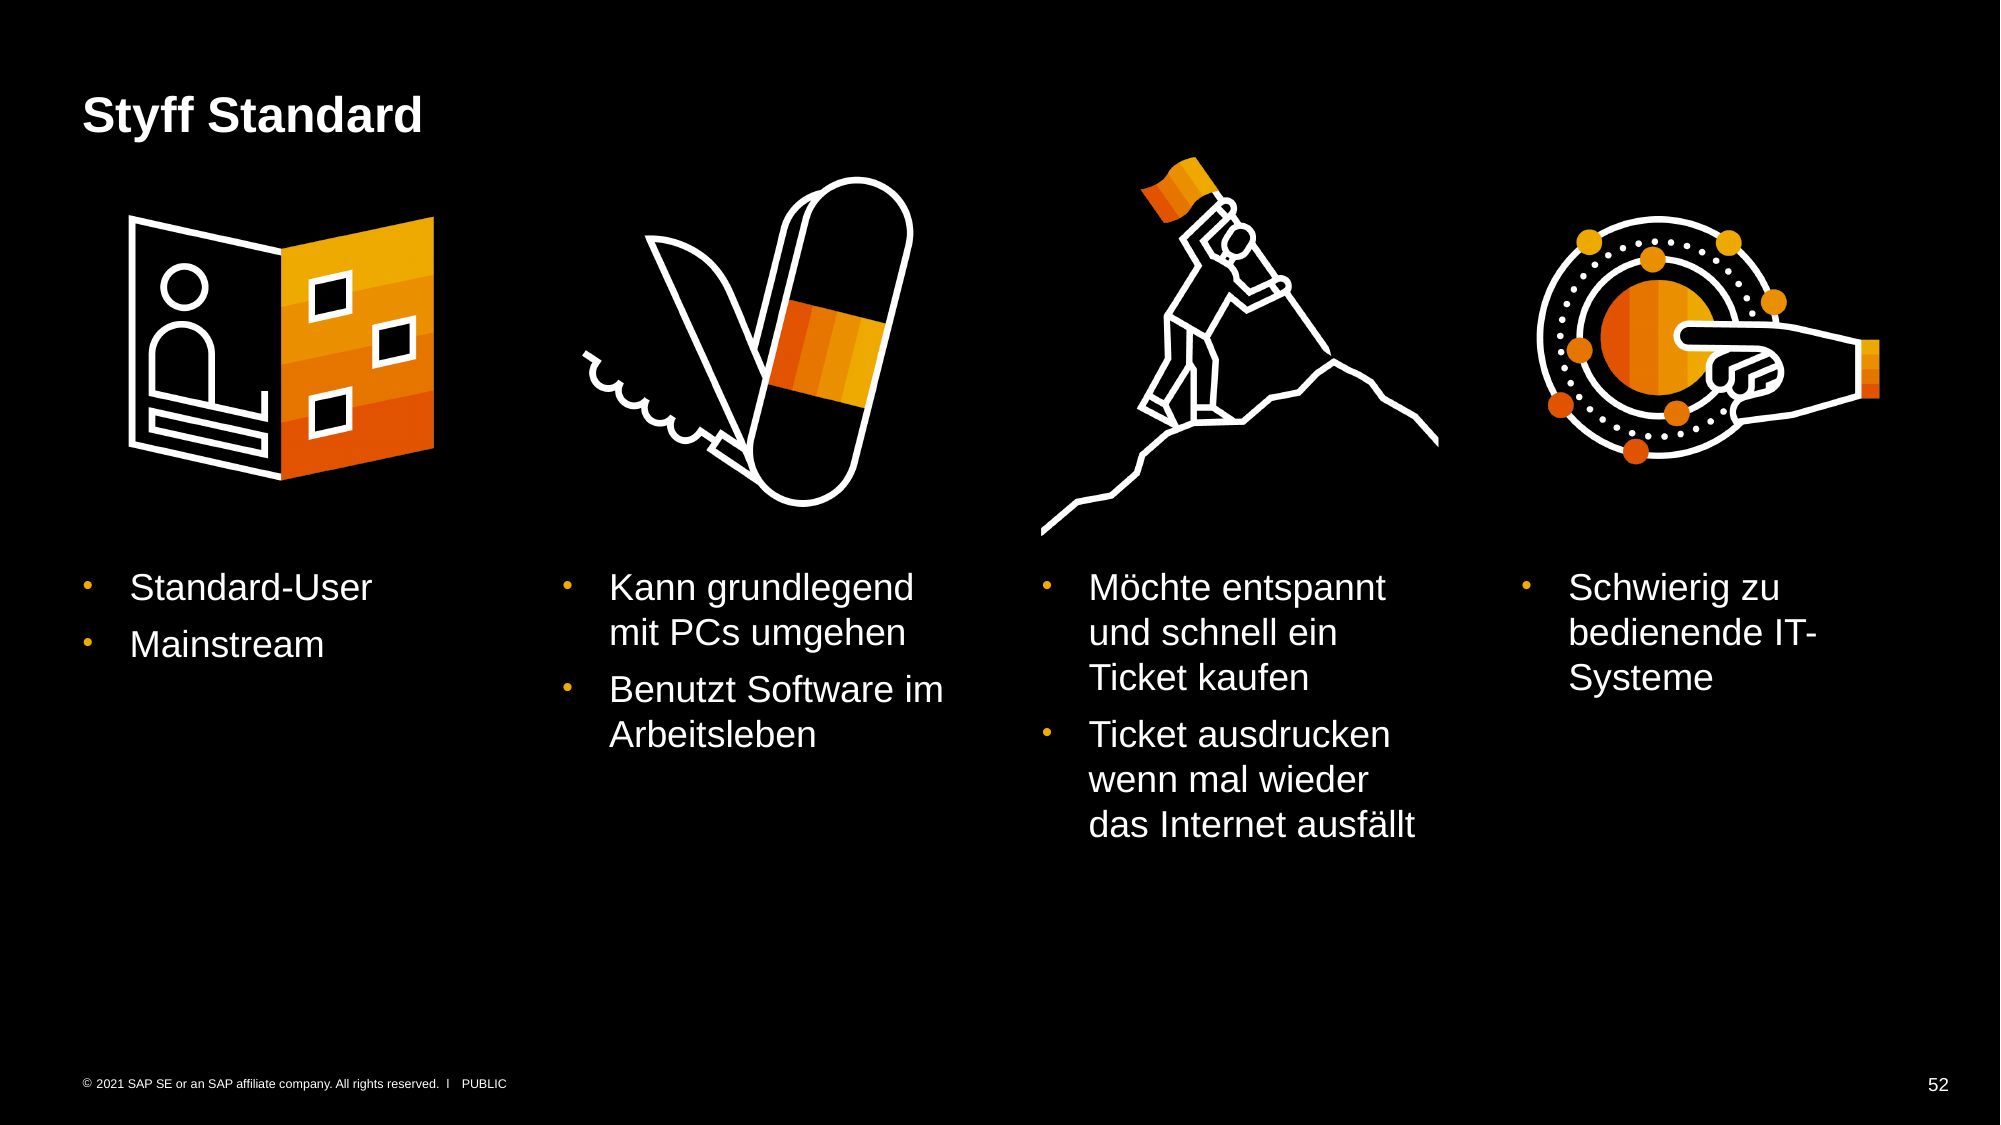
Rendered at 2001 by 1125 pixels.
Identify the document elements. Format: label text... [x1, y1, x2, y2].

list Schwierig zu bedienende IT-Systeme [1521, 562, 1918, 1040]
list Kann grundlegend mit PCs umgehen Benutzt Software im Arbeitsleben [562, 562, 959, 1040]
list Möchte entspannt und schnell ein Ticket kaufen Ticket ausdrucken wenn mal wieder das Internet ausfällt [1041, 562, 1439, 1040]
picture [1505, 142, 1903, 541]
picture [1041, 144, 1439, 542]
list Standard-User Mainstream [82, 562, 479, 1040]
picture [82, 142, 480, 541]
title Styff Standard [82, 82, 1918, 144]
picture [546, 142, 944, 541]
